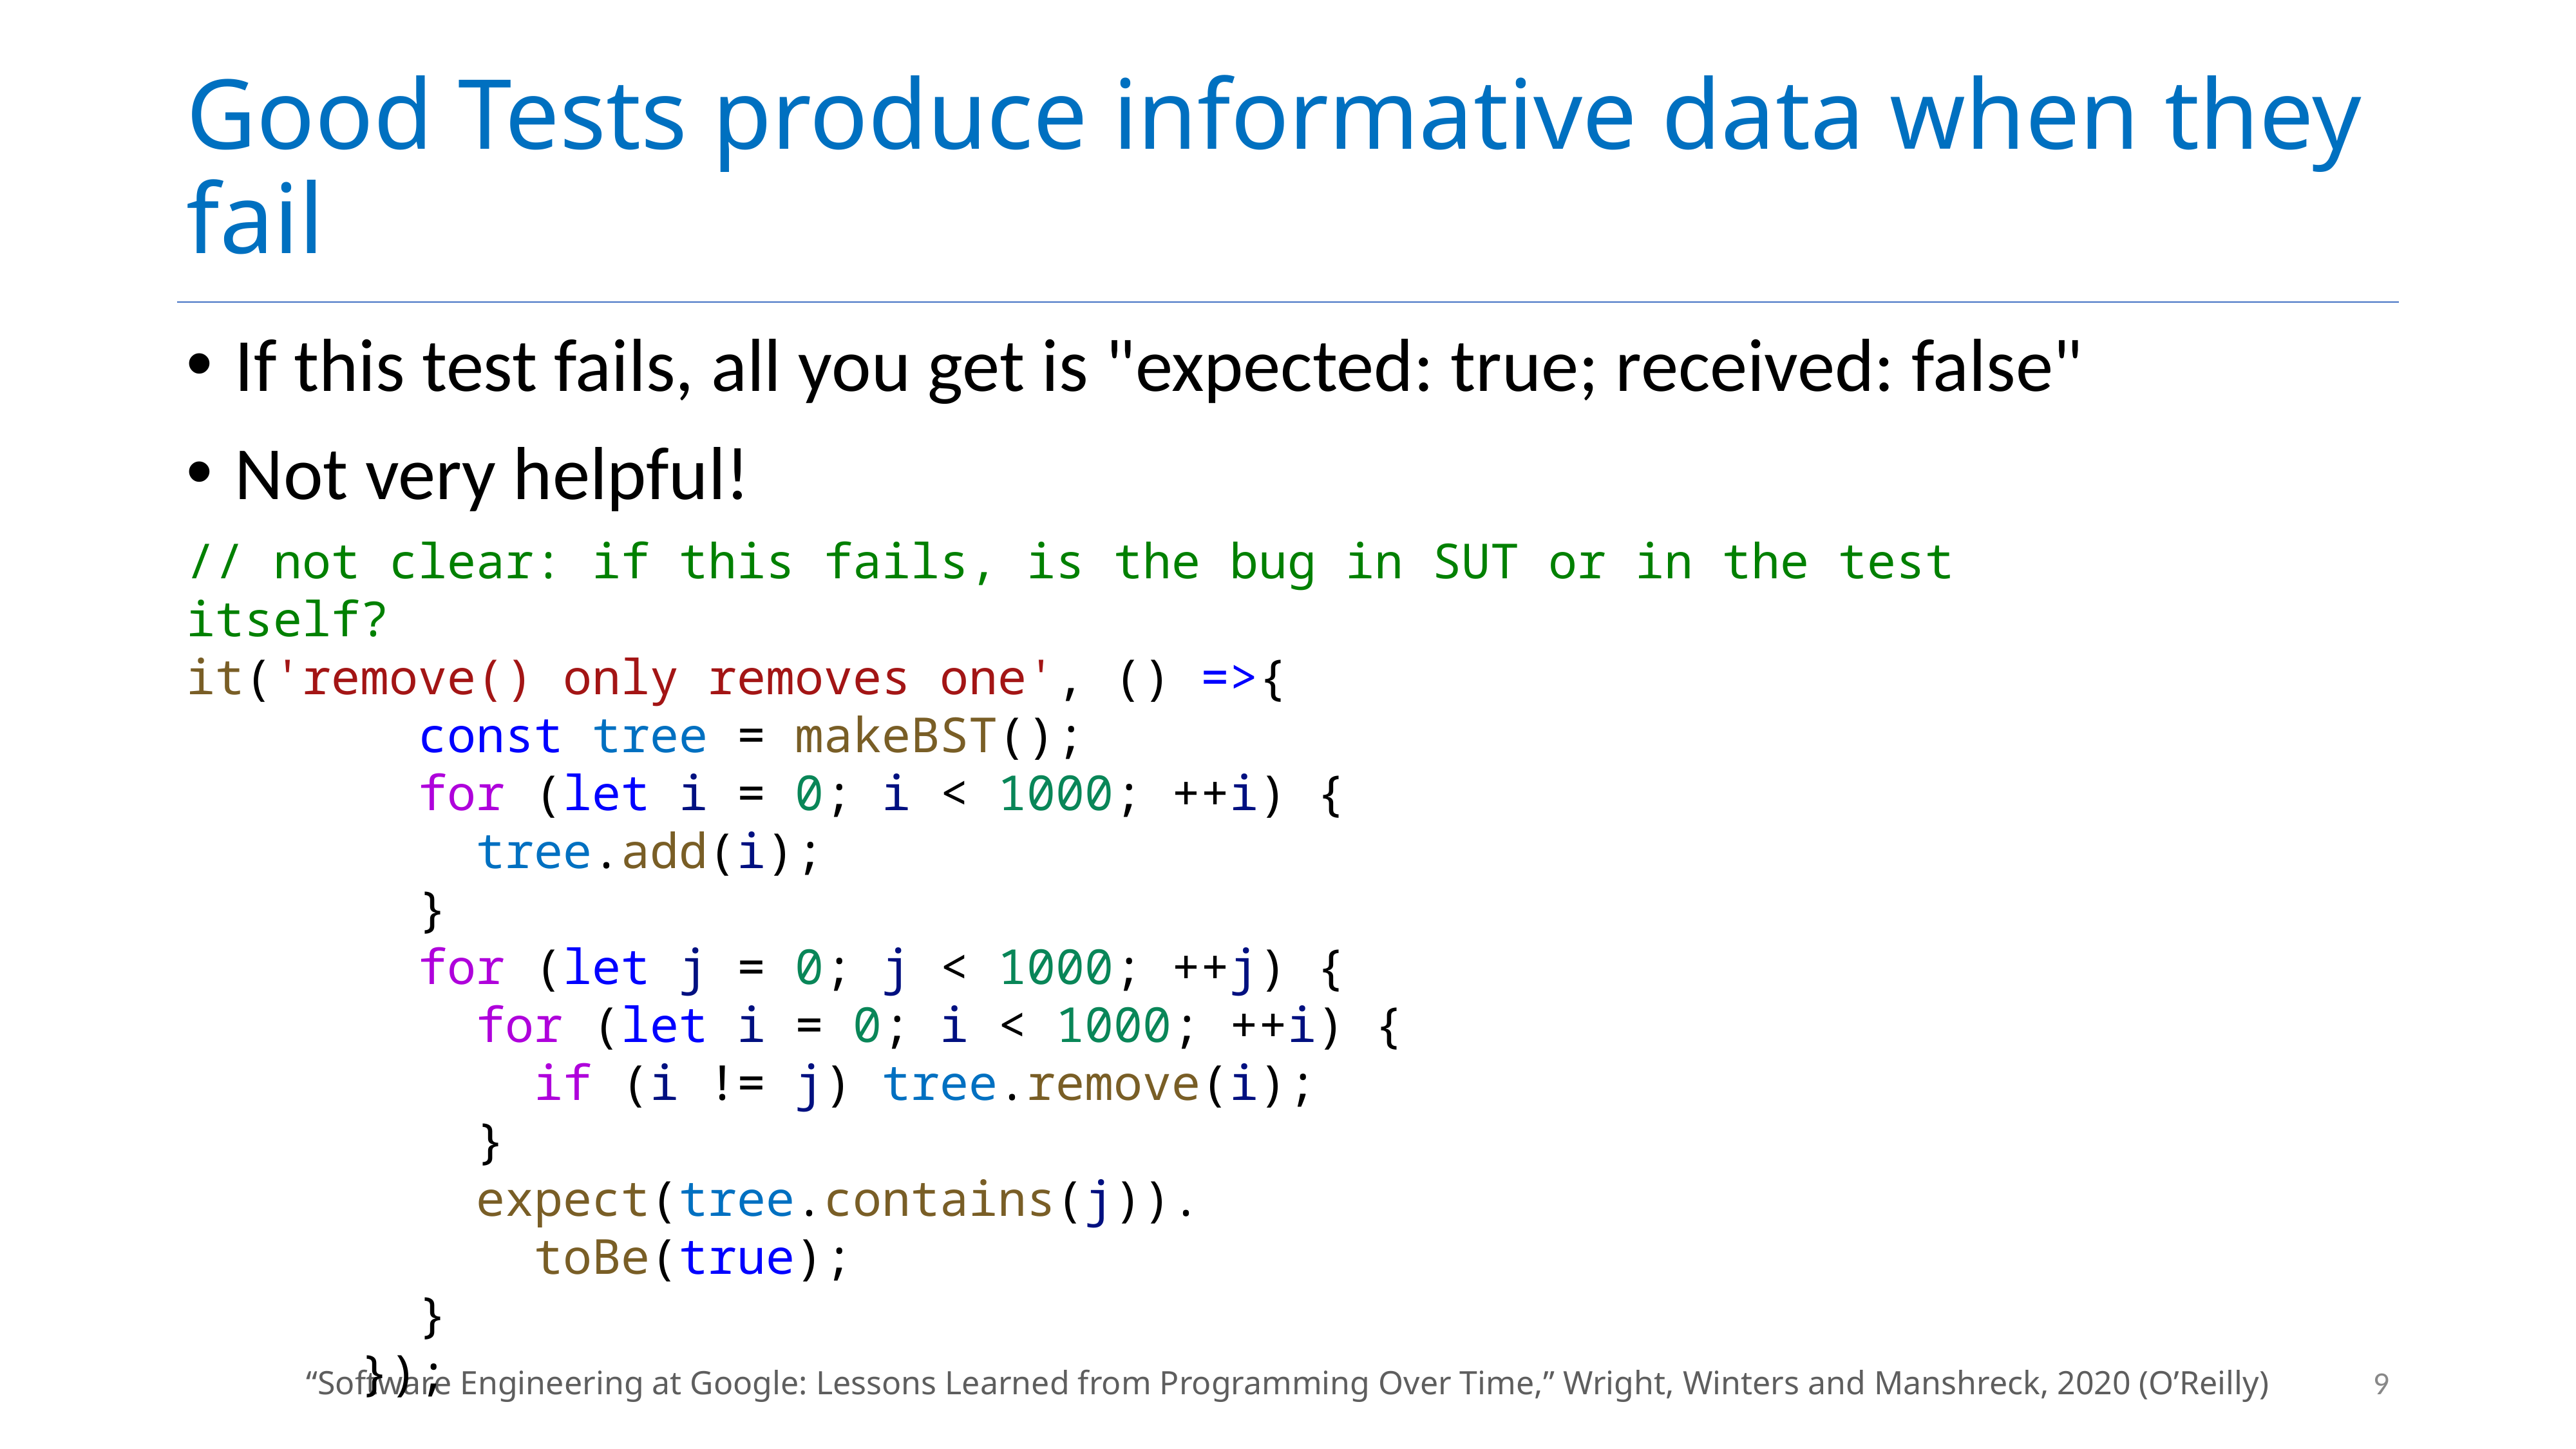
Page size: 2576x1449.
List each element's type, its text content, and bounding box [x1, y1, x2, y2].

slide_number 9 [2360, 1355, 2400, 1408]
text_box // not clear: if this fails, is the bug in SUT or in the test itself? it('remove() only removes one', () =>{ const tree = makeBST(); for (let i = 0; i < 1000; ++i) { tree.add(i); } for (let j = 0; j < 1000; ++j) { for (let i = 0; i < 1000; ++i) { if (i != j) tree.remove(i); } expect(tree.contains(j)). toBe(true); } }); [176, 525, 2091, 1405]
text_box “Software Engineering at Google: Lessons Learned from Programming Over Time,” Wright, Winters and Manshreck, 2020 (O’Reilly) [298, 1354, 2278, 1409]
list If this test fails, all you get is "expected: true; received: false" Not very helpful! [176, 316, 2151, 538]
title Good Tests produce informative data when they fail [176, 3, 2400, 285]
